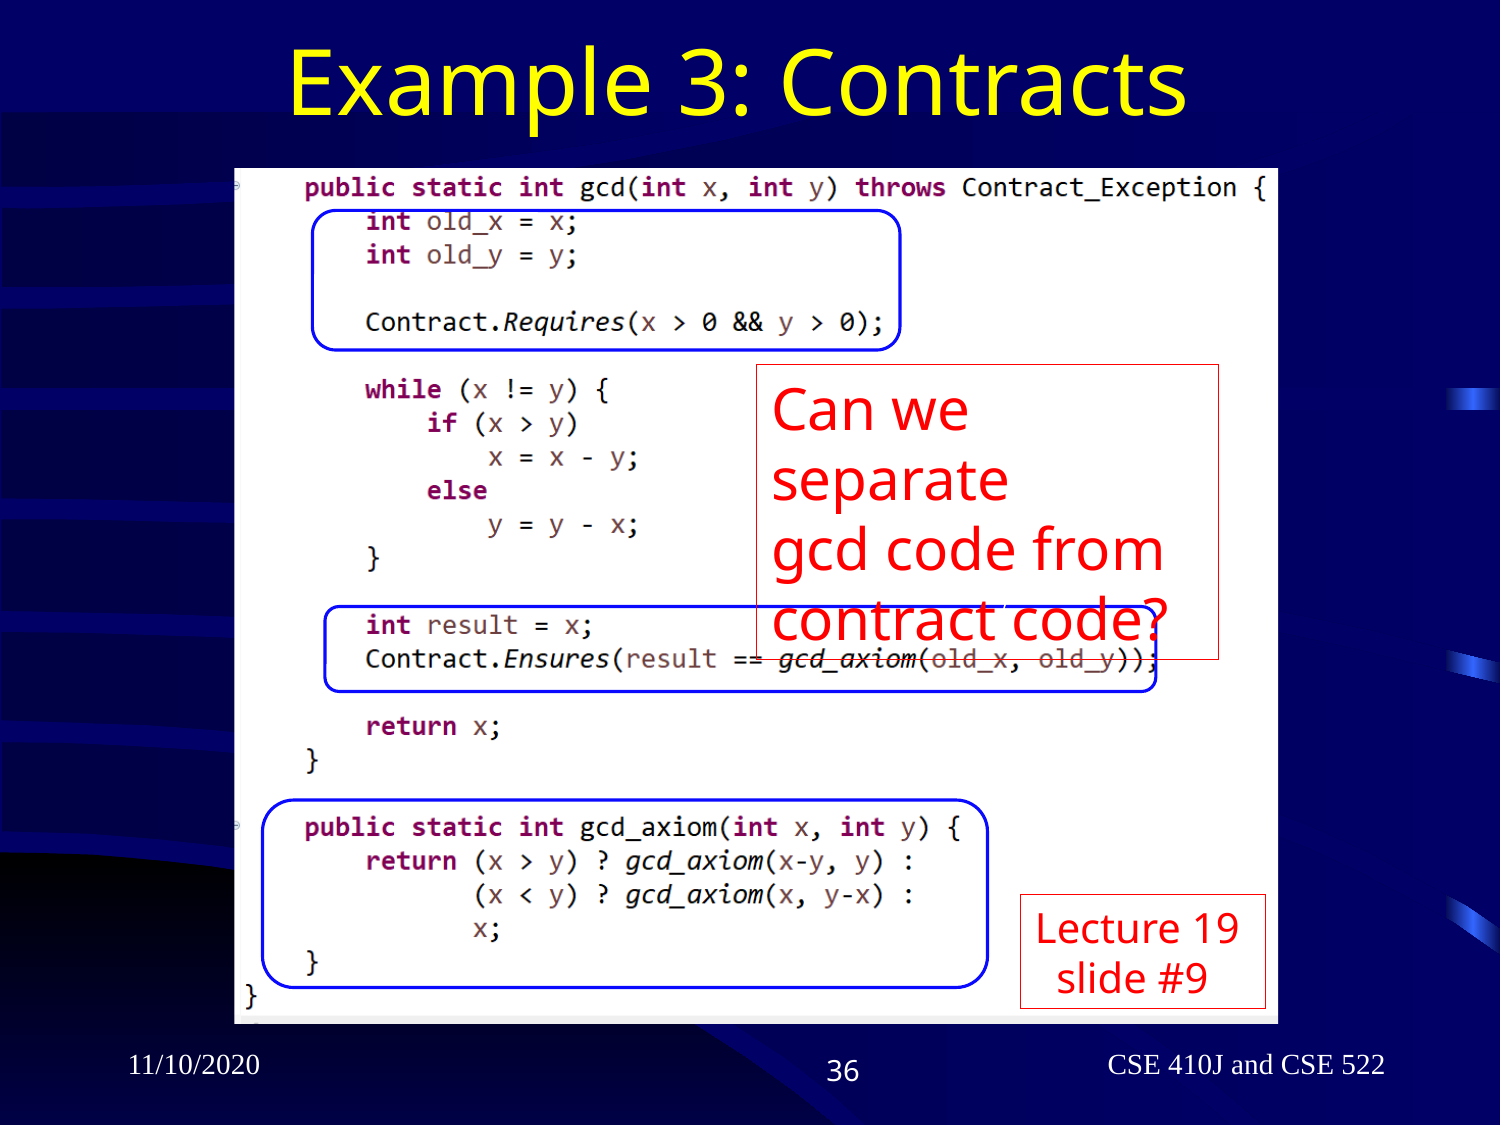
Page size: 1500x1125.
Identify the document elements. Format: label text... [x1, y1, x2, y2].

footer CSE 410J and CSE 522 [1008, 1012, 1485, 1088]
title Example 3: Contracts [73, 0, 1427, 173]
picture [234, 168, 1279, 1025]
slide_number 36 [562, 1033, 876, 1101]
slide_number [112, 1012, 426, 1088]
